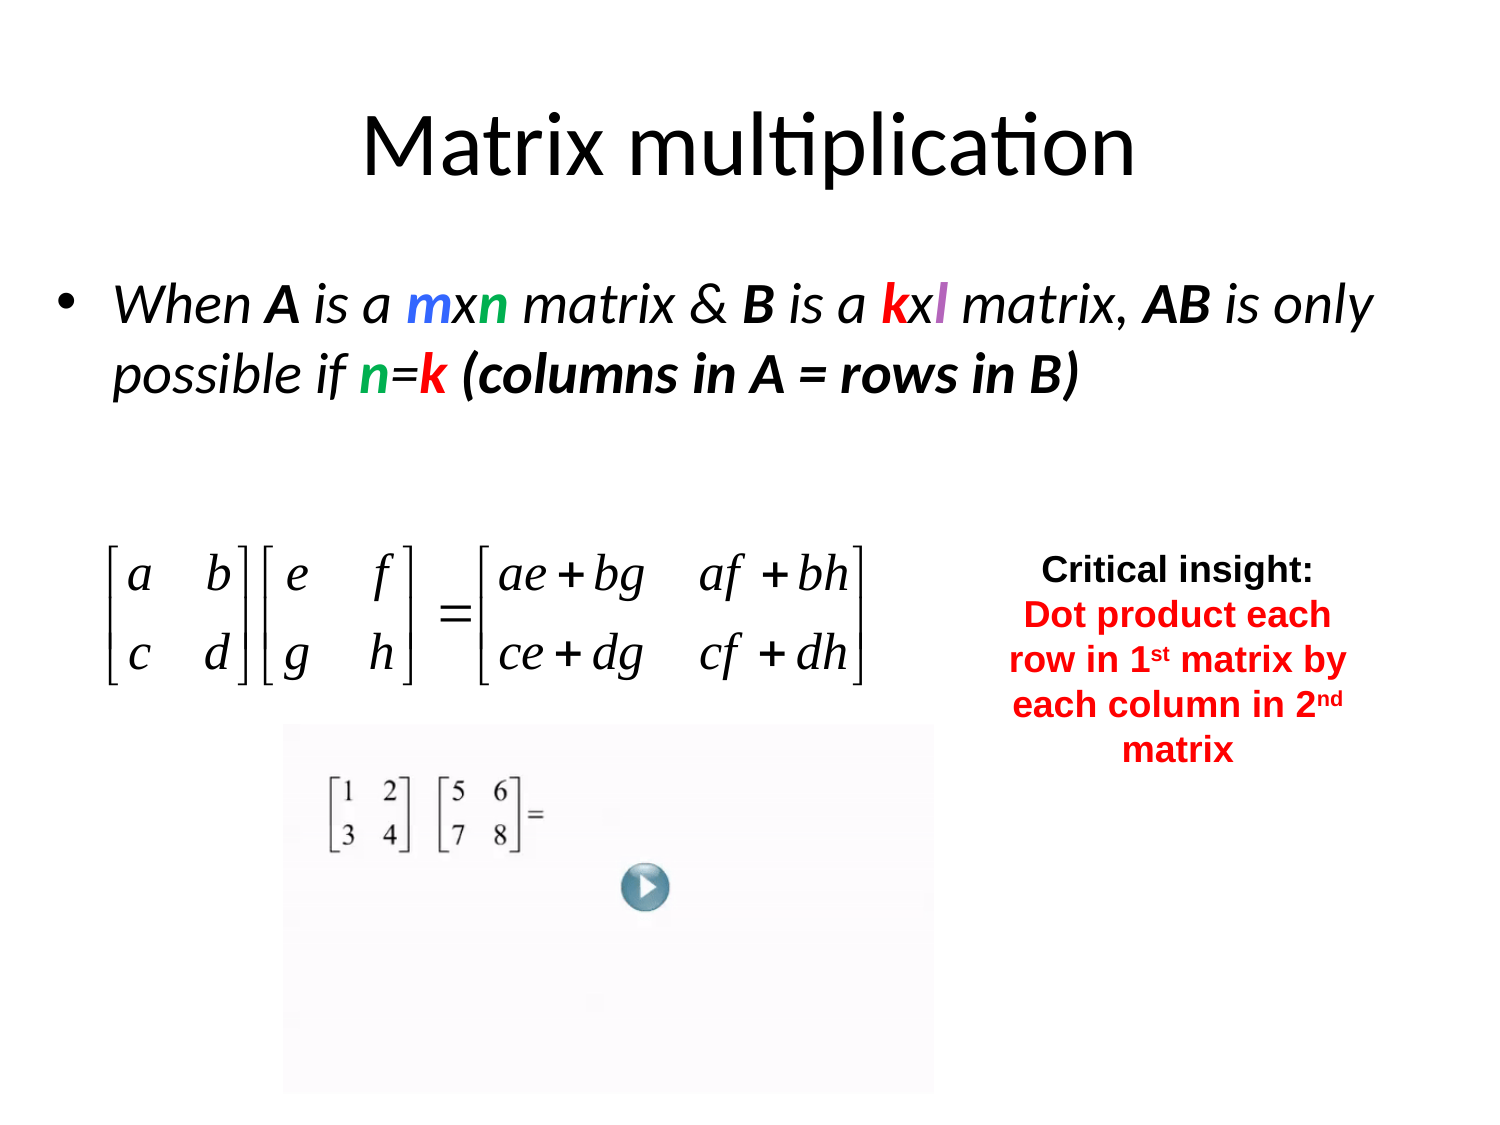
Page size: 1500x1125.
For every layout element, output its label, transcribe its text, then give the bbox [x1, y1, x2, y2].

text_box Critical insight: Dot product each row in 1st matrix by each column in 2nd matrix [982, 537, 1373, 778]
list When A is a mxn matrix & B is a kxl matrix, AB is only possible if n=k (columns in A = rows in B) [41, 257, 1392, 1000]
title Matrix multiplication [75, 45, 1425, 233]
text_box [96, 537, 884, 695]
picture [282, 724, 934, 1094]
